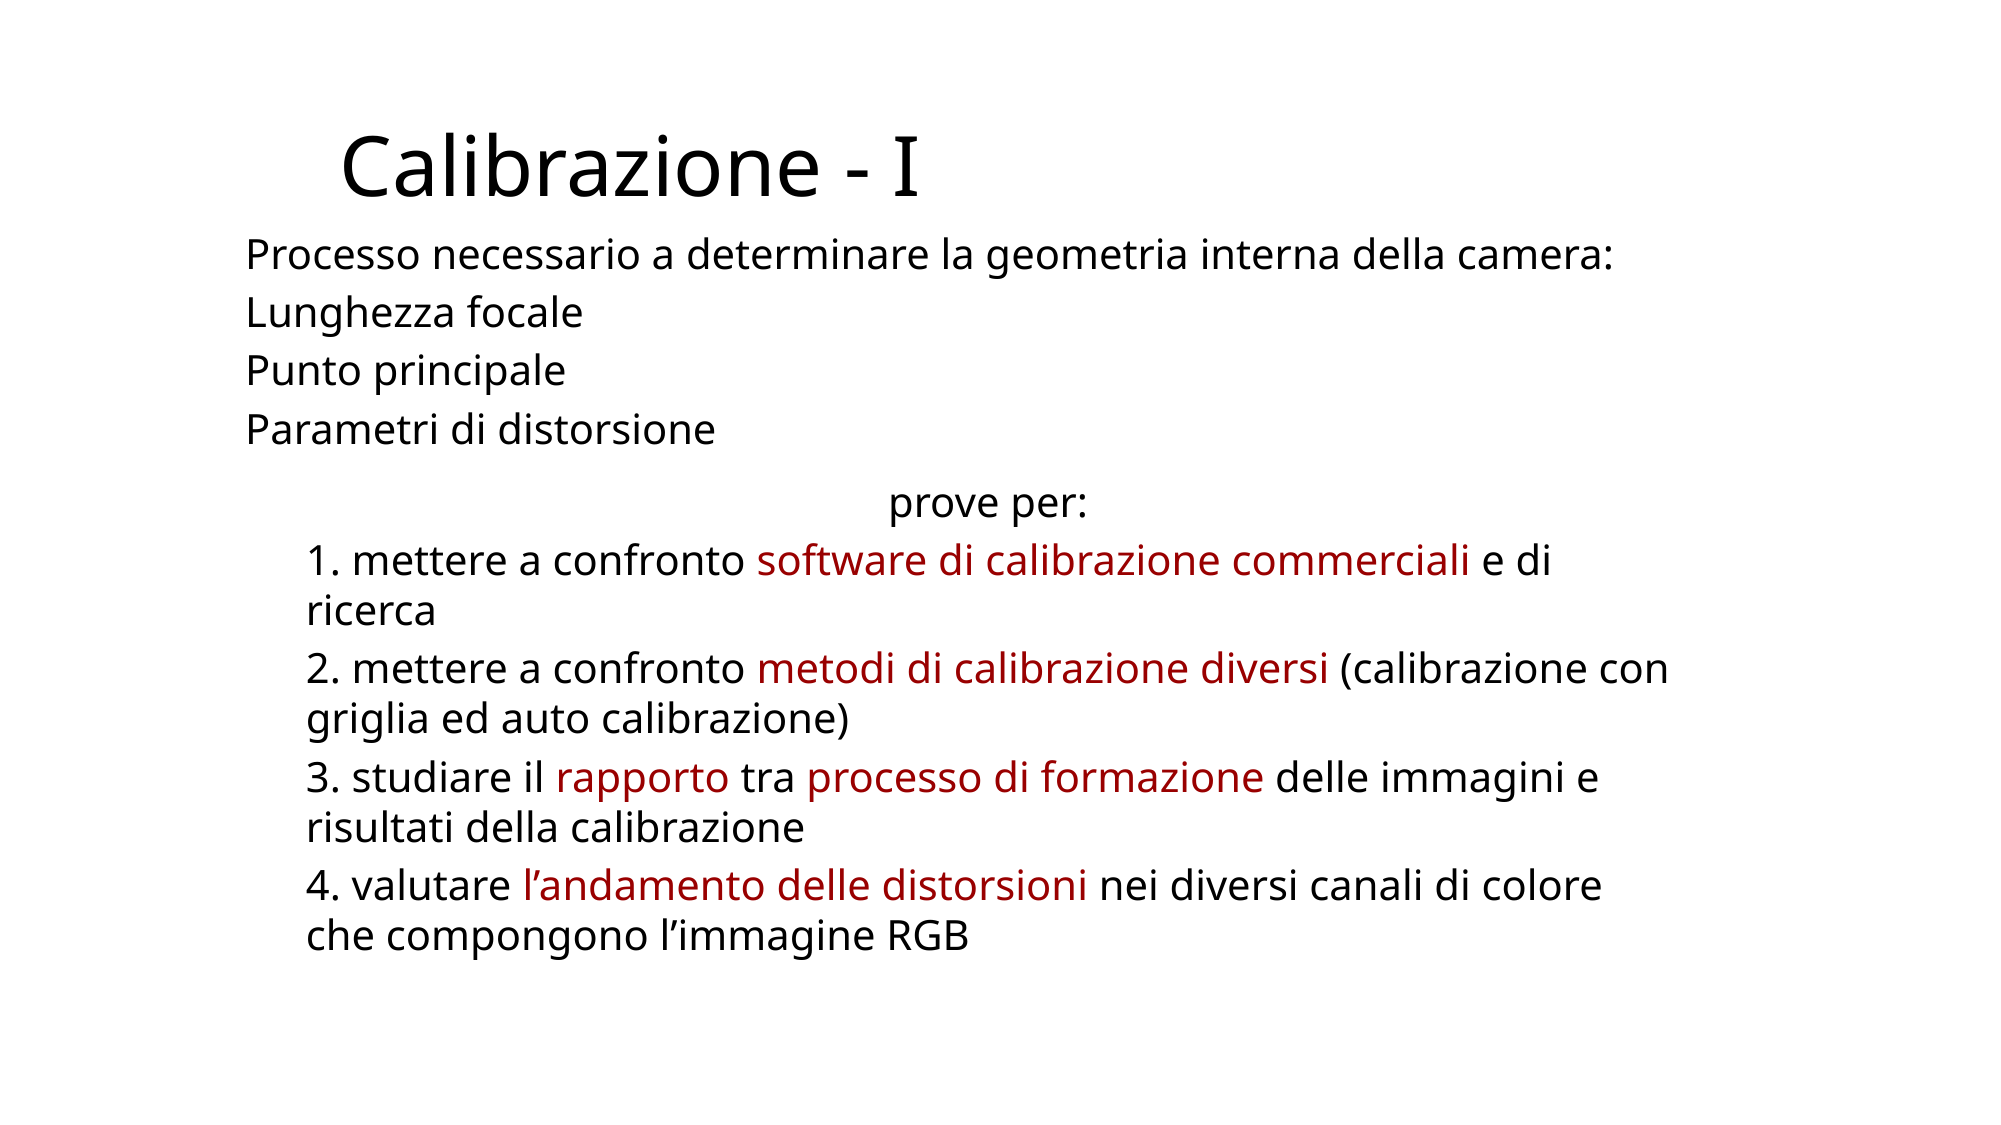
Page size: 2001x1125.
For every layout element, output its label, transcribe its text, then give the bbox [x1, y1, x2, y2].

text_box Processo necessario a determinare la geometria interna della camera: Lunghezza focale Punto principale Parametri di distorsione [230, 220, 1743, 460]
title Calibrazione - I [324, 116, 1675, 220]
text_box prove per: 1. mettere a confronto software di calibrazione commerciali e di ricerca 2. mettere a confronto metodi di calibrazione diversi (calibrazione con griglia ed auto calibrazione) 3. studiare il rapporto tra processo di formazione delle immagini e risultati della calibrazione 4. valutare l’andamento delle distorsioni nei diversi canali di colore che compongono l’immagine RGB [291, 467, 1686, 967]
